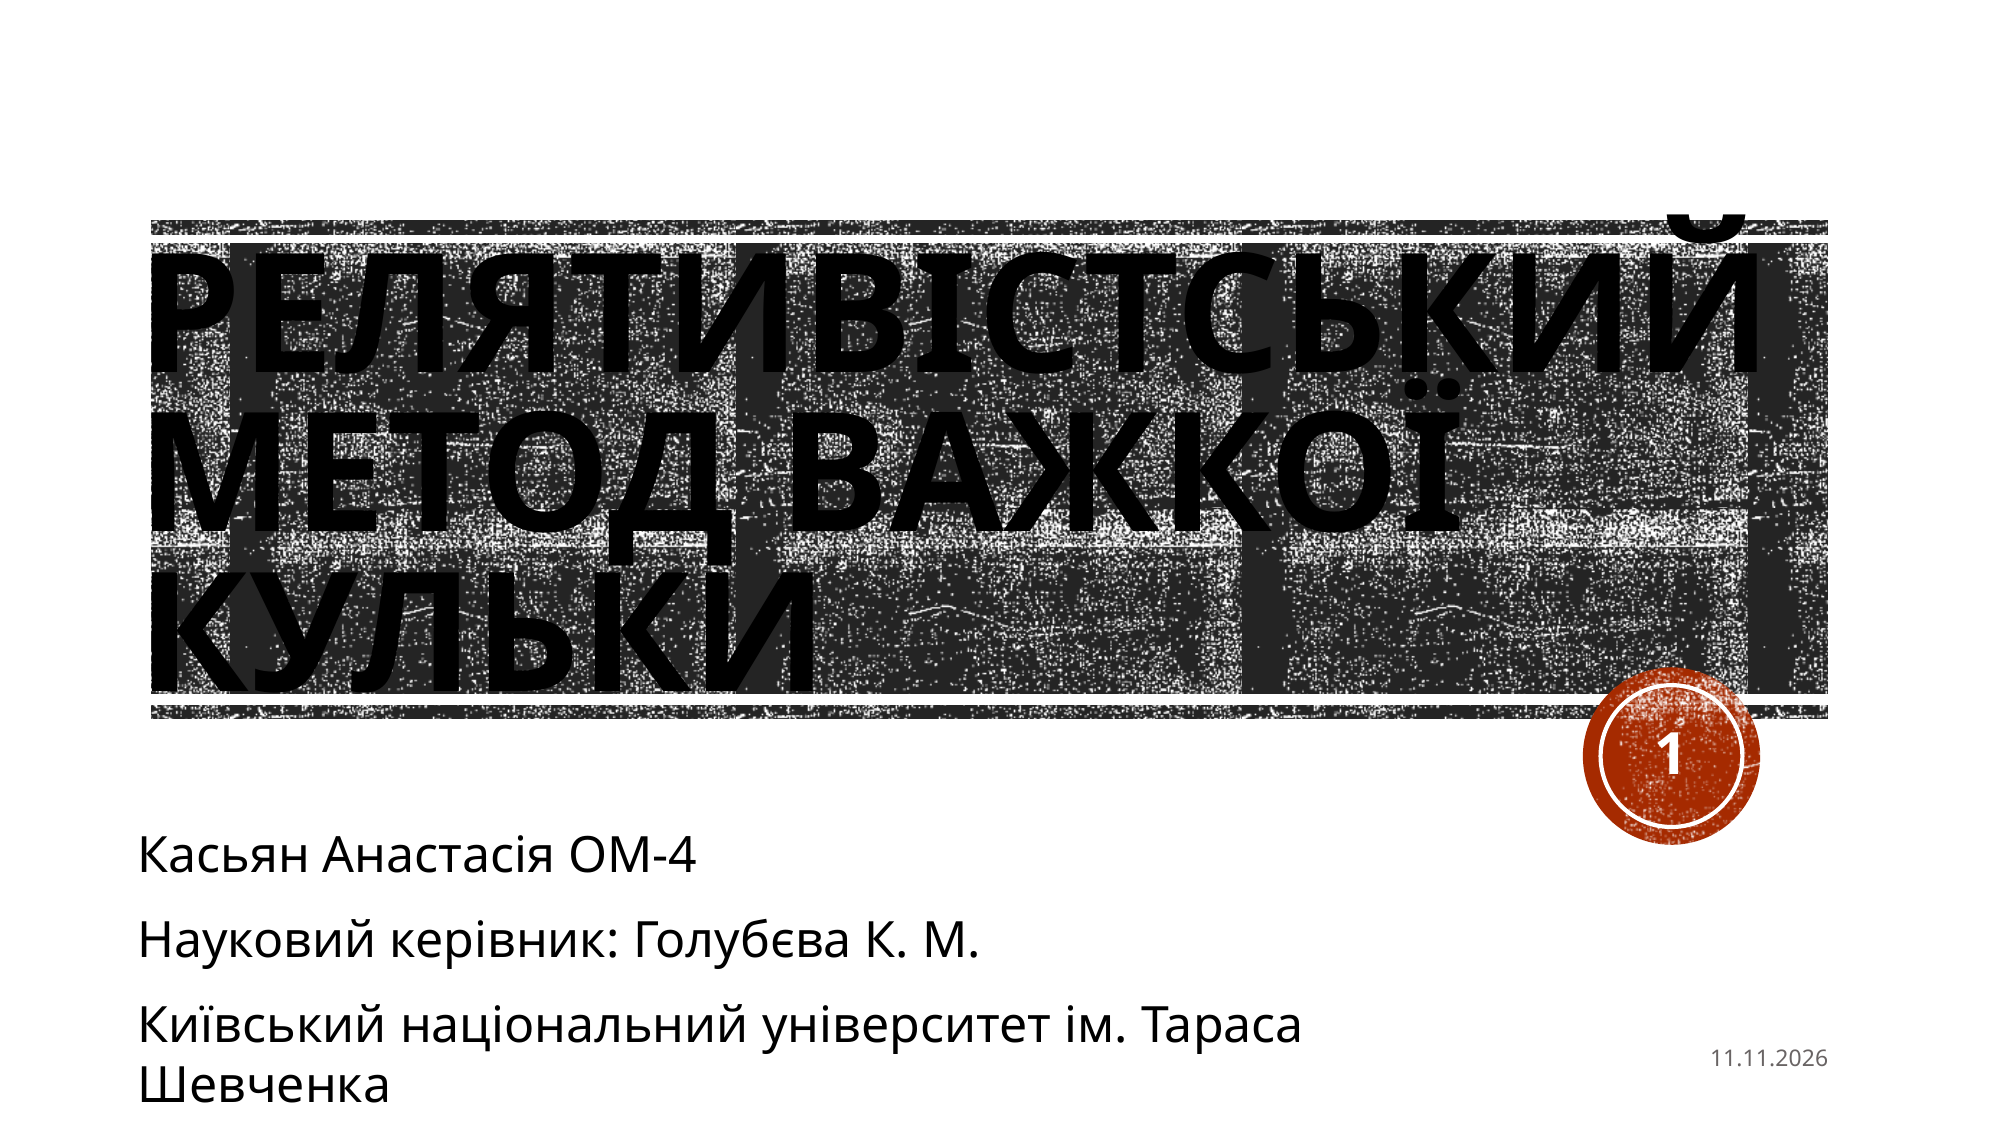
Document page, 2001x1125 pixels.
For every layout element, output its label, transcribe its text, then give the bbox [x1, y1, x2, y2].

title Релятивістський метод важкої кульки [122, 234, 1897, 733]
subtitle Касьян Анастасія ОМ-4 Науковий керівник: Голубєва К. М. Київський національний університет ім. Тараса Шевченка [122, 815, 1558, 1125]
slide_number 1 [1573, 703, 1770, 809]
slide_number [1306, 1028, 1844, 1089]
